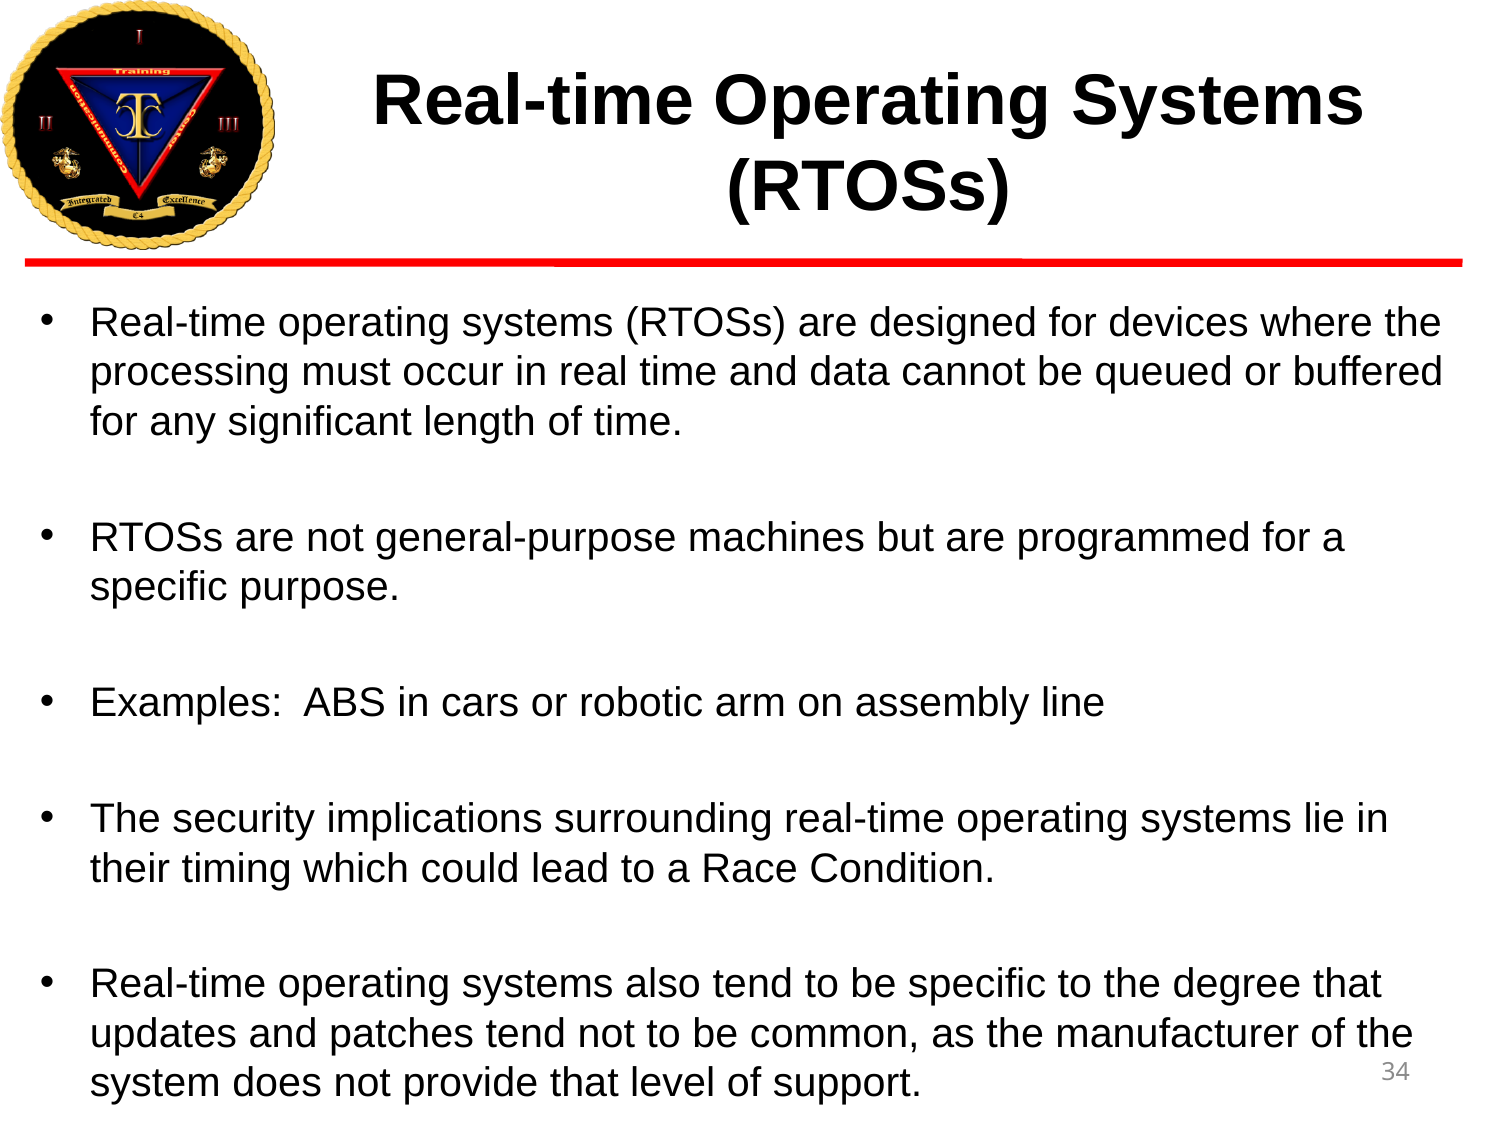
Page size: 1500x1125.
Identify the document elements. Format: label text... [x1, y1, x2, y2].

title Real-time Operating Systems (RTOSs) [274, 44, 1463, 233]
list Real-time operating systems (RTOSs) are designed for devices where the processing must occur in real time and data cannot be queued or buffered for any significant length of time. RTOSs are not general-purpose machines but are programmed for a specific purpose. Examples: ABS in cars or robotic arm on assembly line The security implications surrounding real-time operating systems lie in their timing which could lead to a Race Condition. Real-time operating systems also tend to be specific to the degree that updates and patches tend not to be common, as the manufacturer of the system does not provide that level of support. [24, 287, 1463, 1125]
slide_number 34 [1074, 1042, 1425, 1103]
picture [0, 0, 275, 250]
